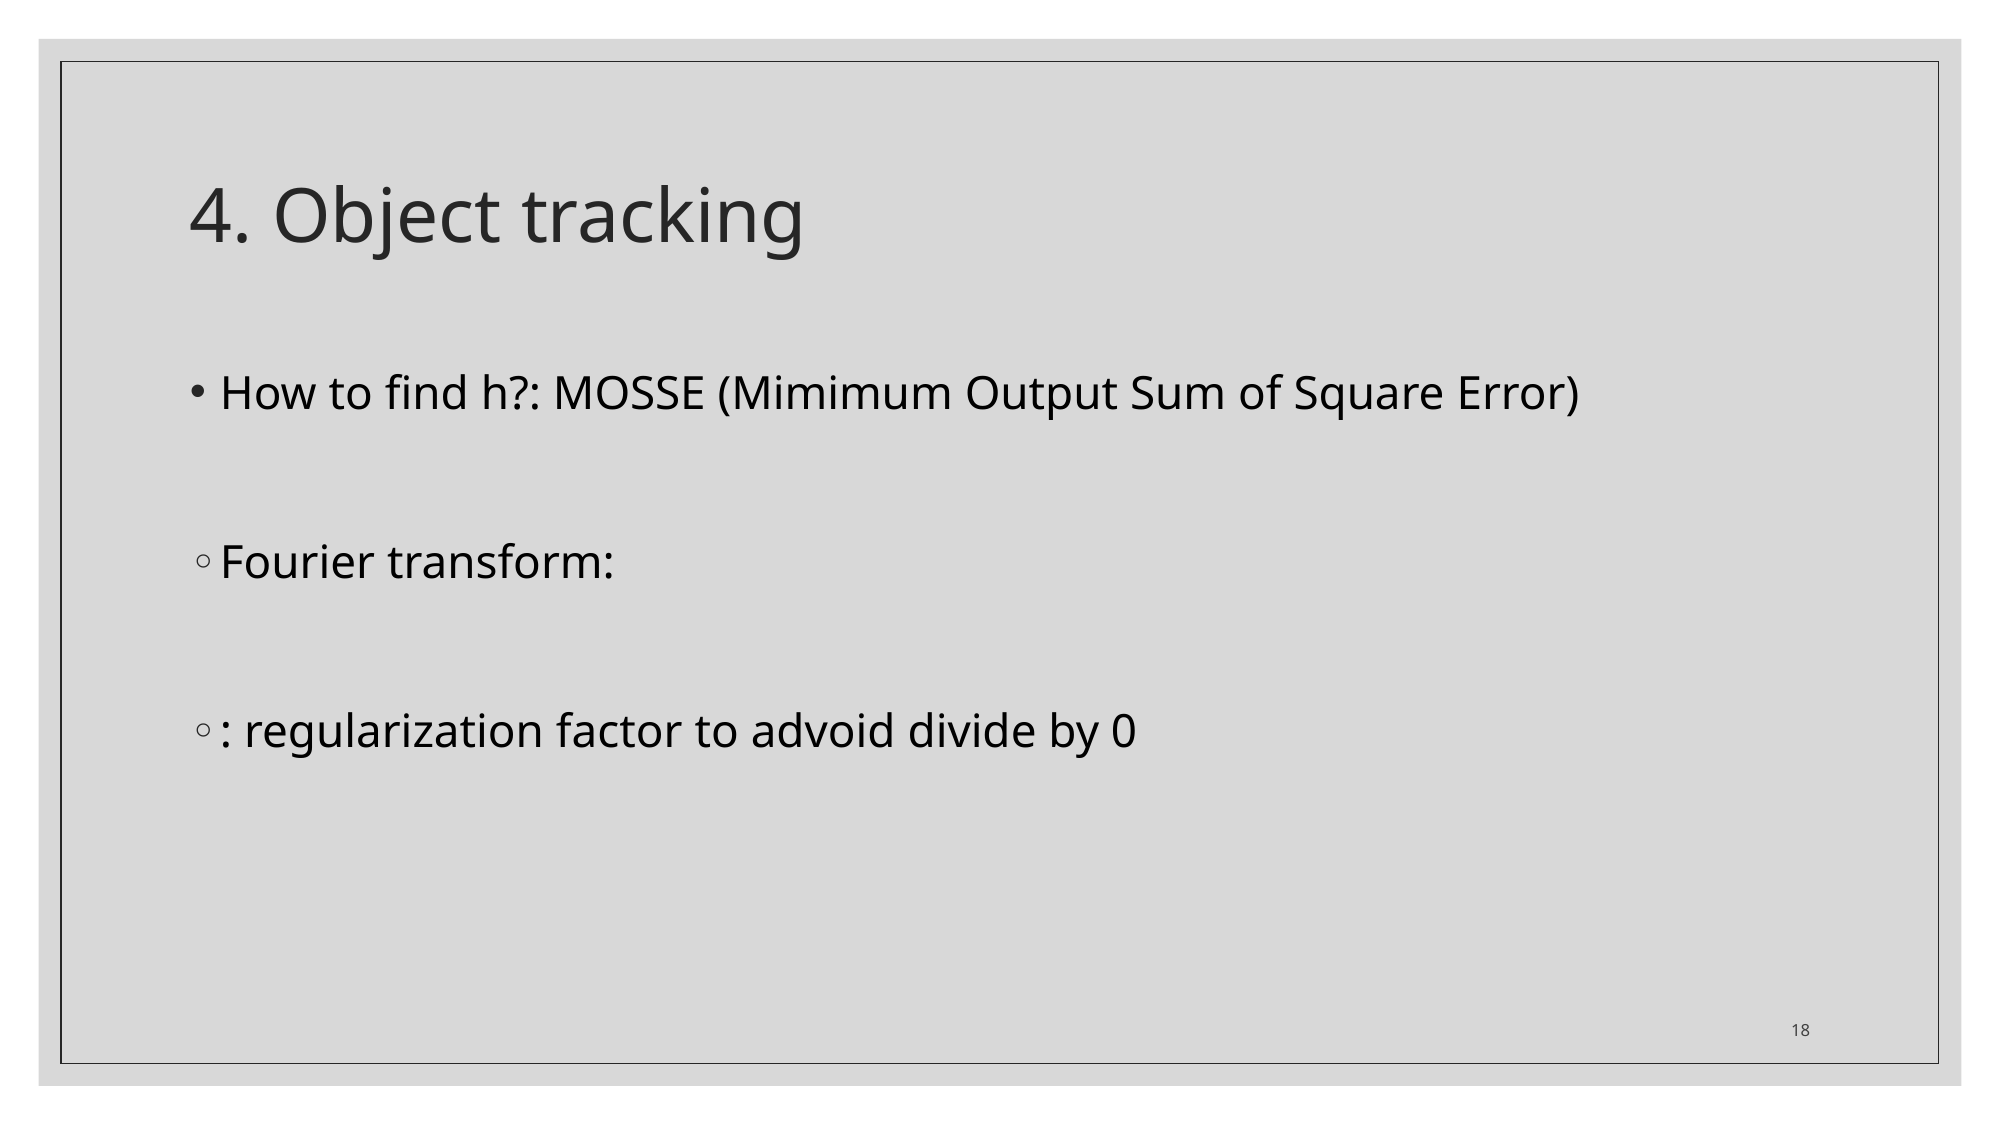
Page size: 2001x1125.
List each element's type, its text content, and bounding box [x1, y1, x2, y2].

title 4. Object tracking [174, 105, 1825, 331]
slide_number 18 [1687, 990, 1825, 1050]
